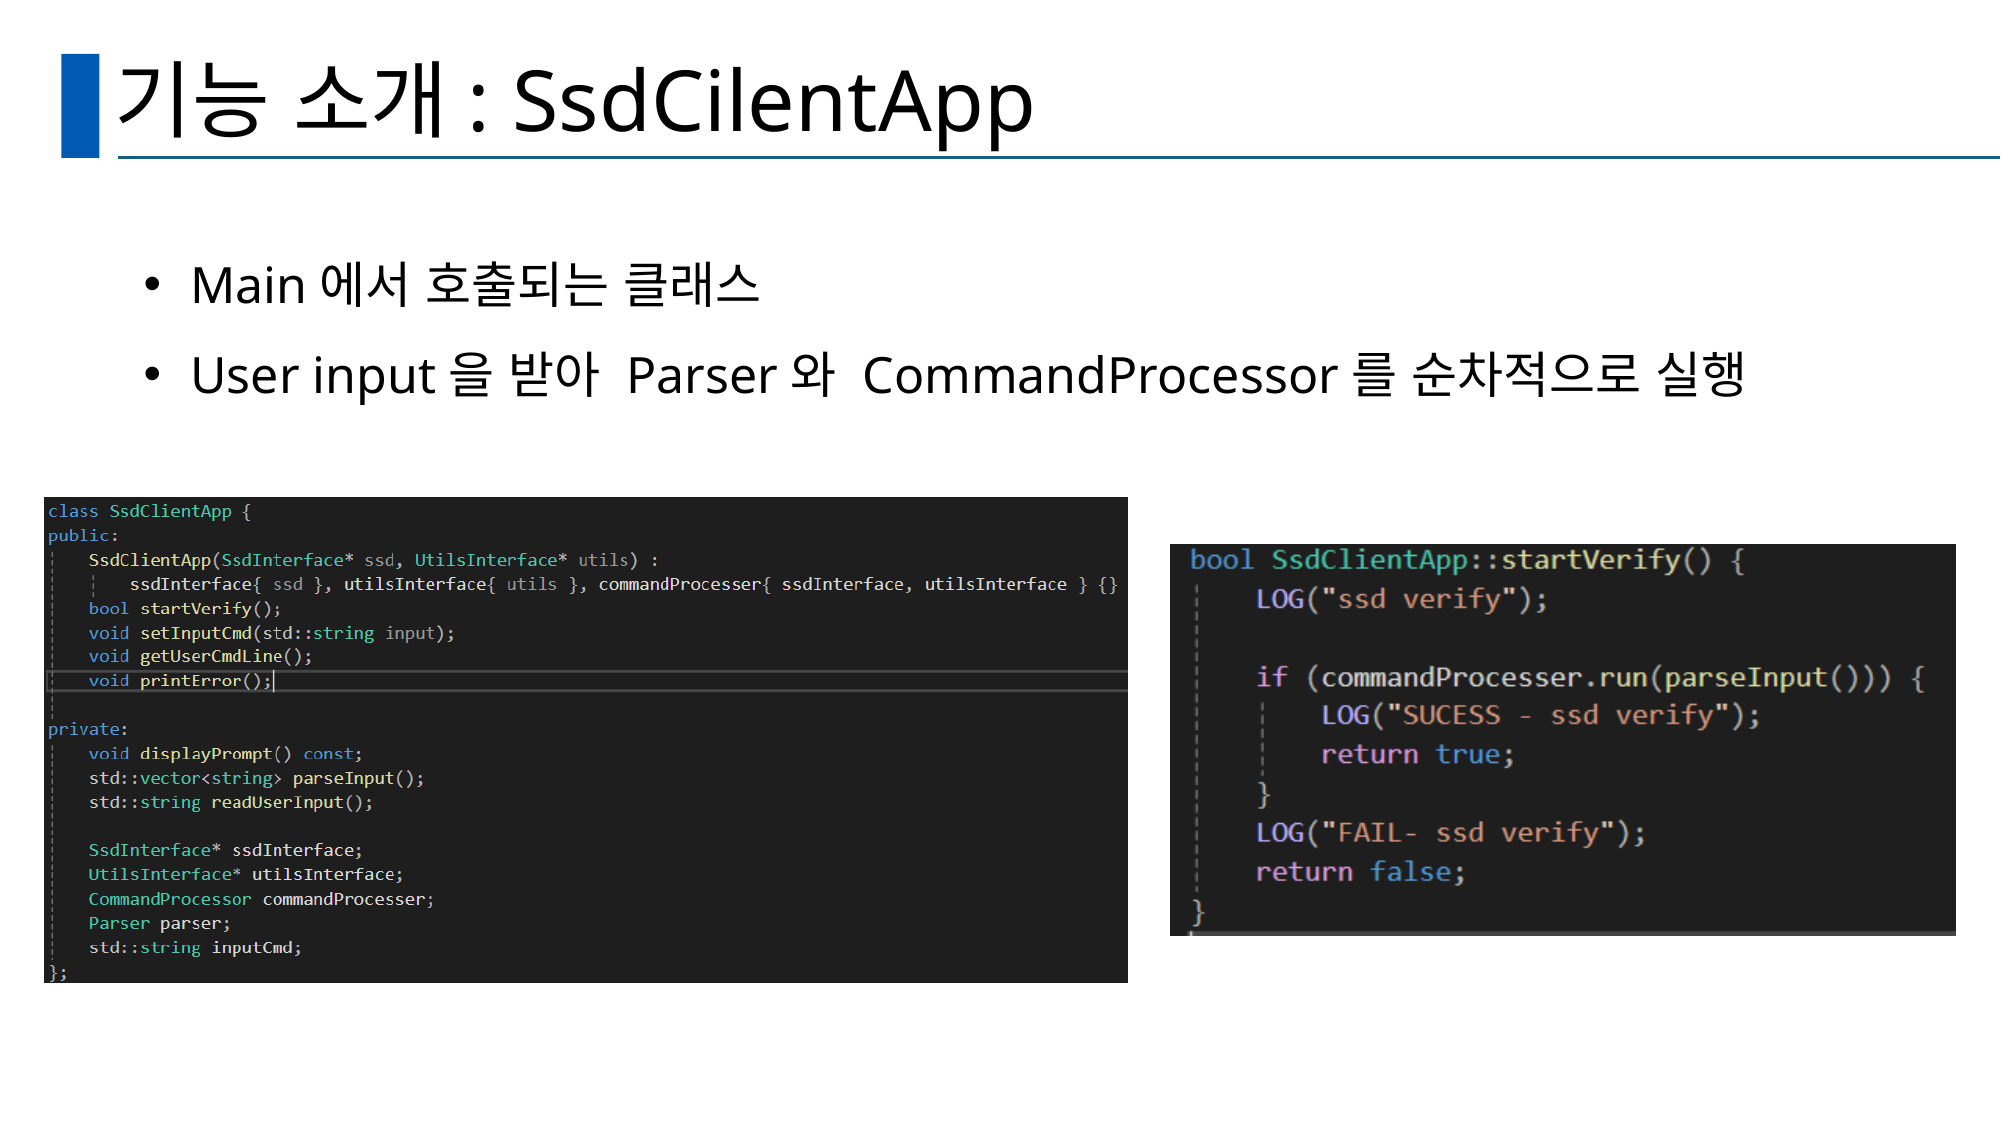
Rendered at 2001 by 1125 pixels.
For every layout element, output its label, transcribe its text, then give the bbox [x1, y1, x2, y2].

list Main에서 호출되는 클래스 User input을 받아 Parser와 CommandProcessor를 순차적으로 실행 [99, 215, 1825, 1025]
picture [1170, 544, 1956, 936]
picture [44, 497, 1128, 984]
title 기능 소개: SsdCilentApp [99, 50, 1967, 158]
